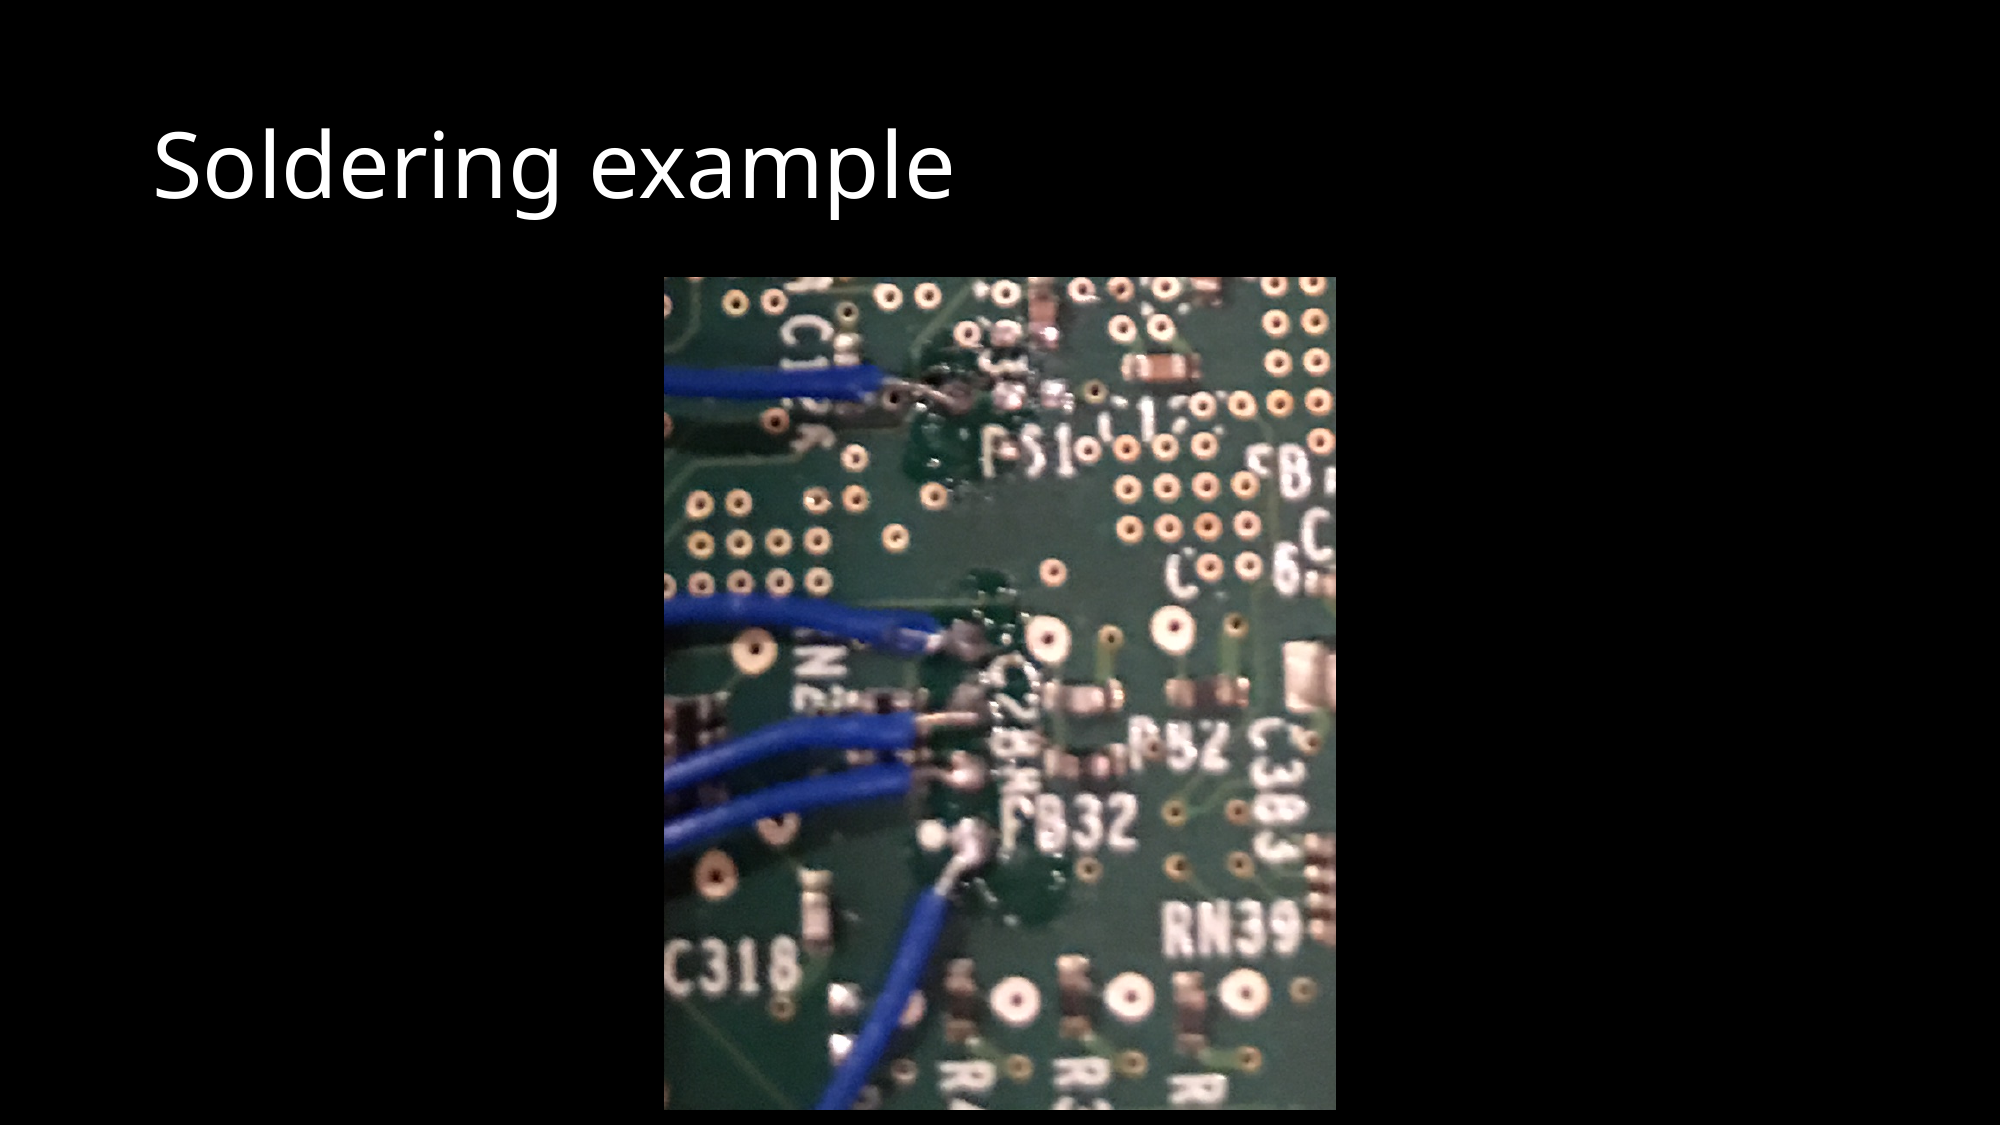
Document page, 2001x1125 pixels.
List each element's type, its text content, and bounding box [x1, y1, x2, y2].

title Soldering example [137, 59, 1863, 278]
picture [664, 277, 1336, 1110]
